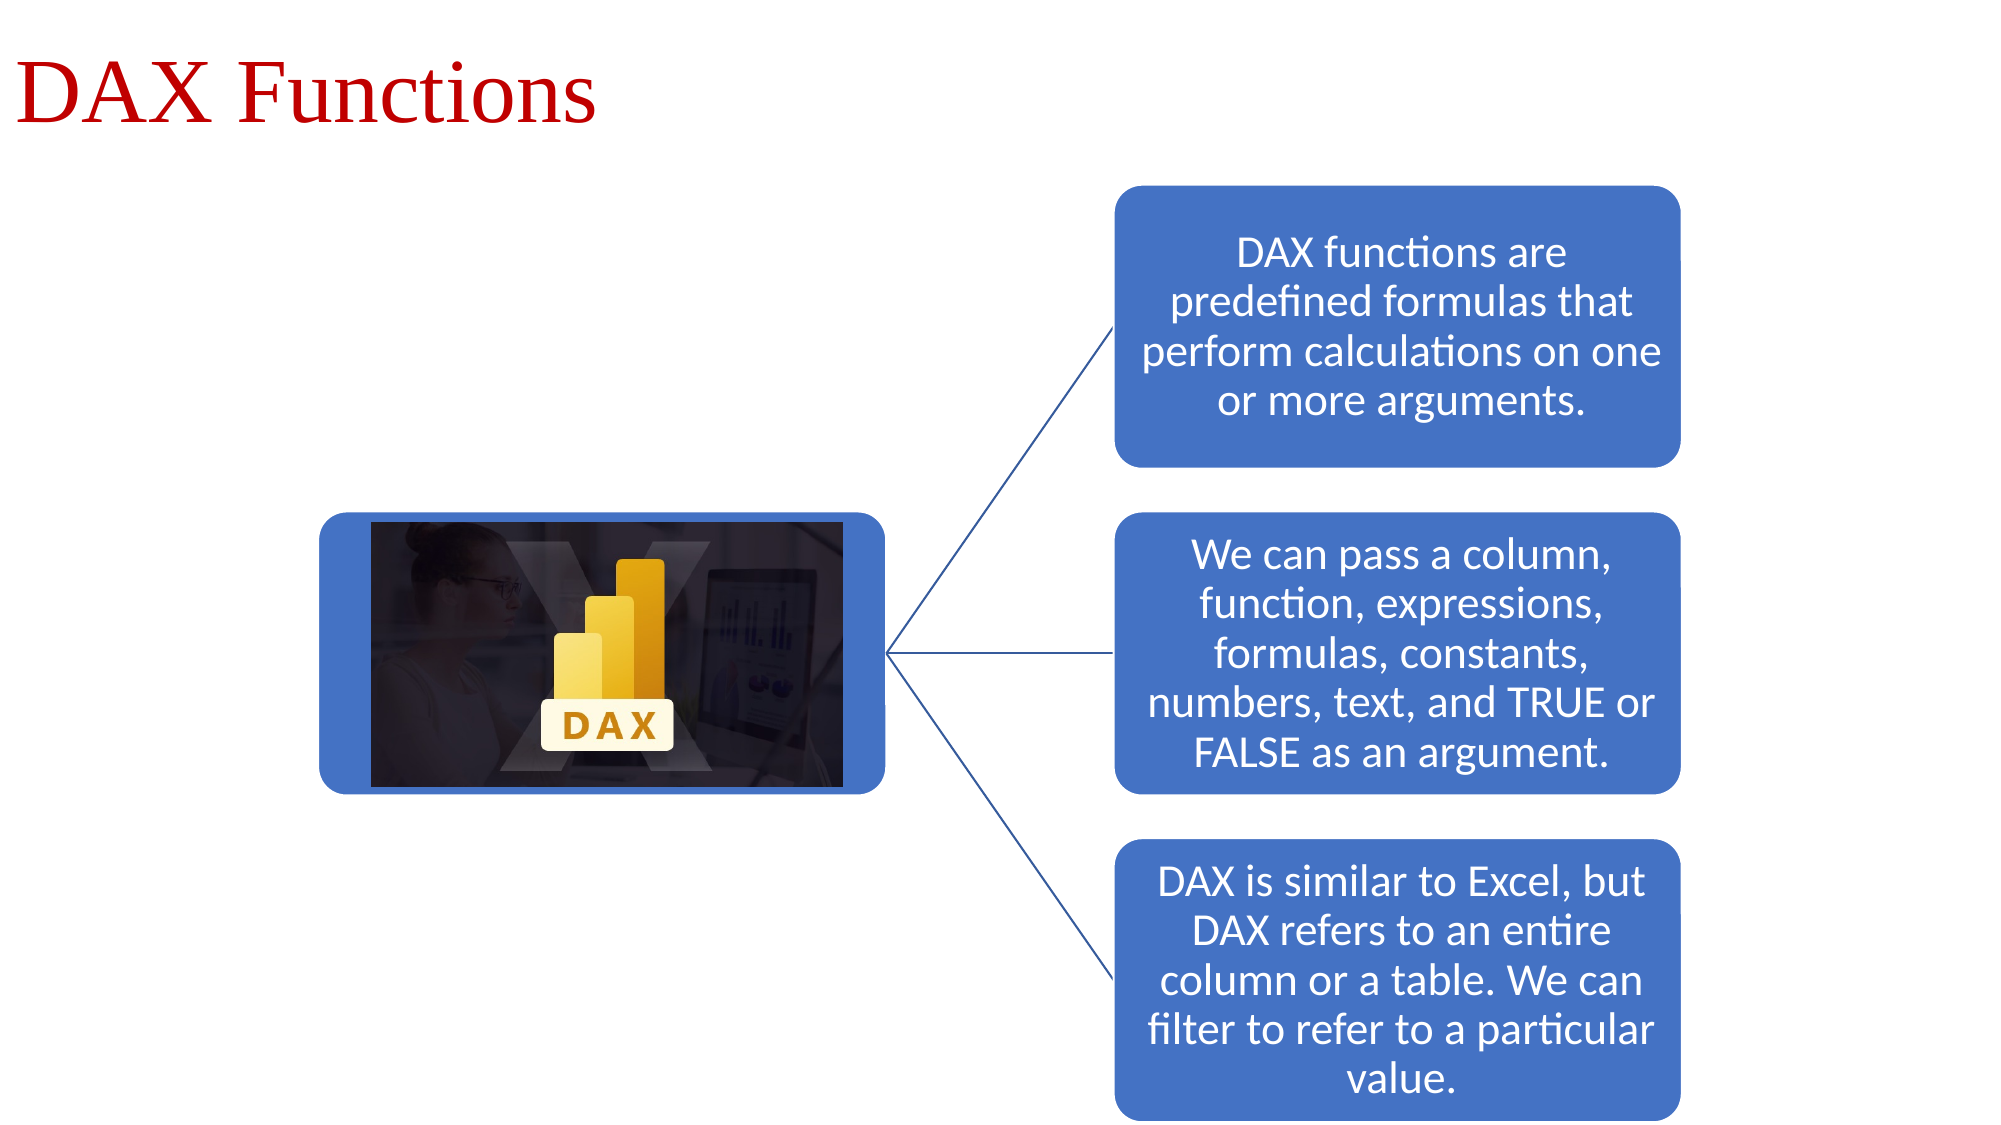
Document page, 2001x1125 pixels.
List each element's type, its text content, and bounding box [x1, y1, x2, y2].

picture [371, 522, 843, 787]
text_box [0, 184, 2000, 1123]
title DAX Functions [0, 2, 1282, 184]
